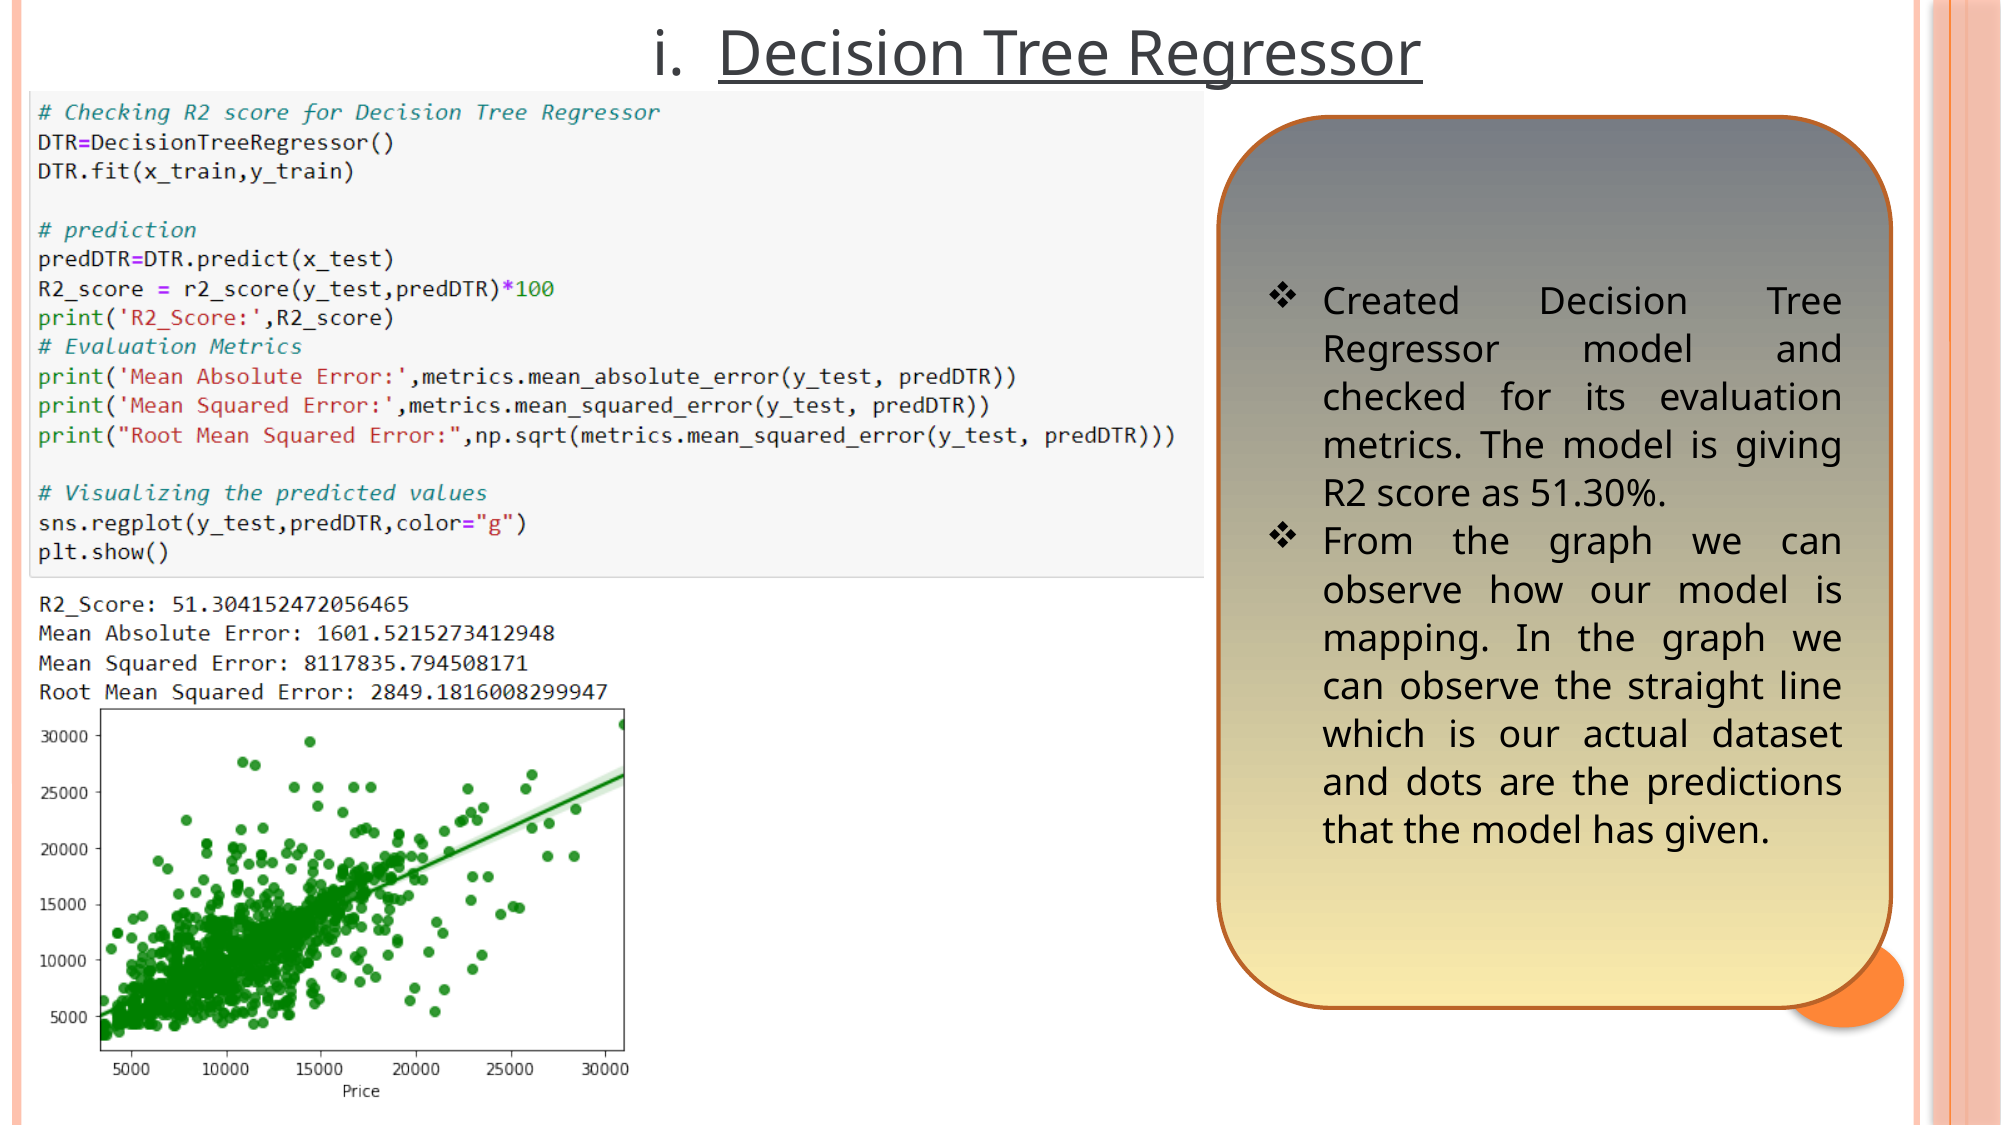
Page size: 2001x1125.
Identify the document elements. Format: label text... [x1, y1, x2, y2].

text_box Decision Tree Regressor [73, 0, 1927, 95]
text_box Created Decision Tree Regressor model and checked for its evaluation metrics. The model is giving R2 score as 51.30%. From the graph we can observe how our model is mapping. In the graph we can observe the straight line which is our actual dataset and dots are the predictions that the model has given. [1216, 114, 1894, 1010]
picture [27, 90, 1204, 1110]
